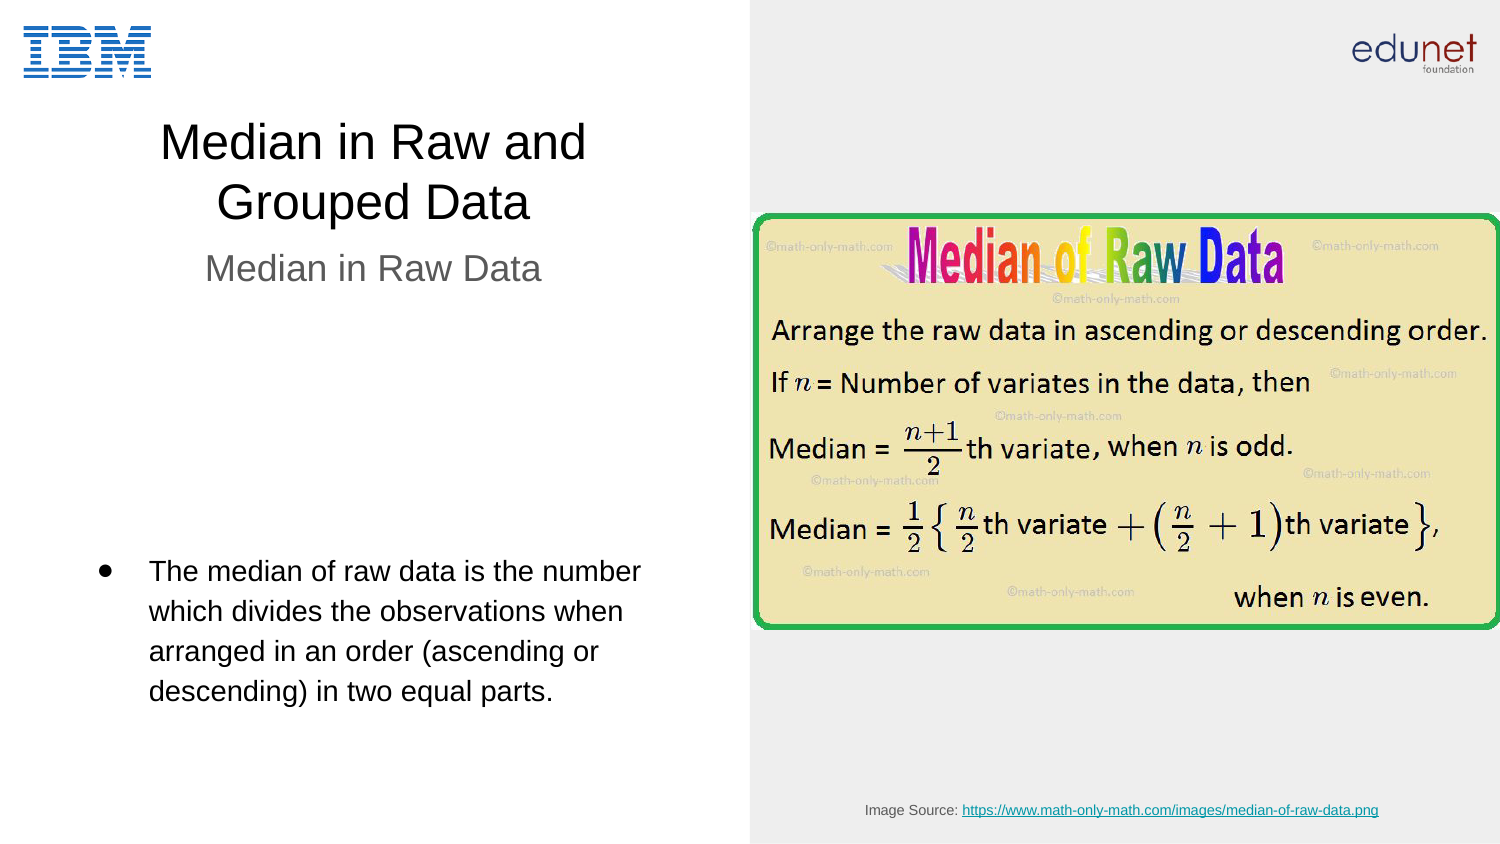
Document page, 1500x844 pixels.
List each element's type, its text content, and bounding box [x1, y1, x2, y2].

title Median in Raw and Grouped Data [41, 117, 706, 222]
picture [23, 26, 151, 78]
list Image Source: https://www.math-only-math.com/images/median-of-raw-data.png [768, 782, 1480, 833]
picture [750, 212, 1500, 631]
list The median of raw data is the number which divides the observations when arranged in an order (ascending or descending) in two equal parts. [58, 446, 689, 808]
subtitle Median in Raw Data [41, 222, 706, 312]
picture [1350, 26, 1480, 78]
